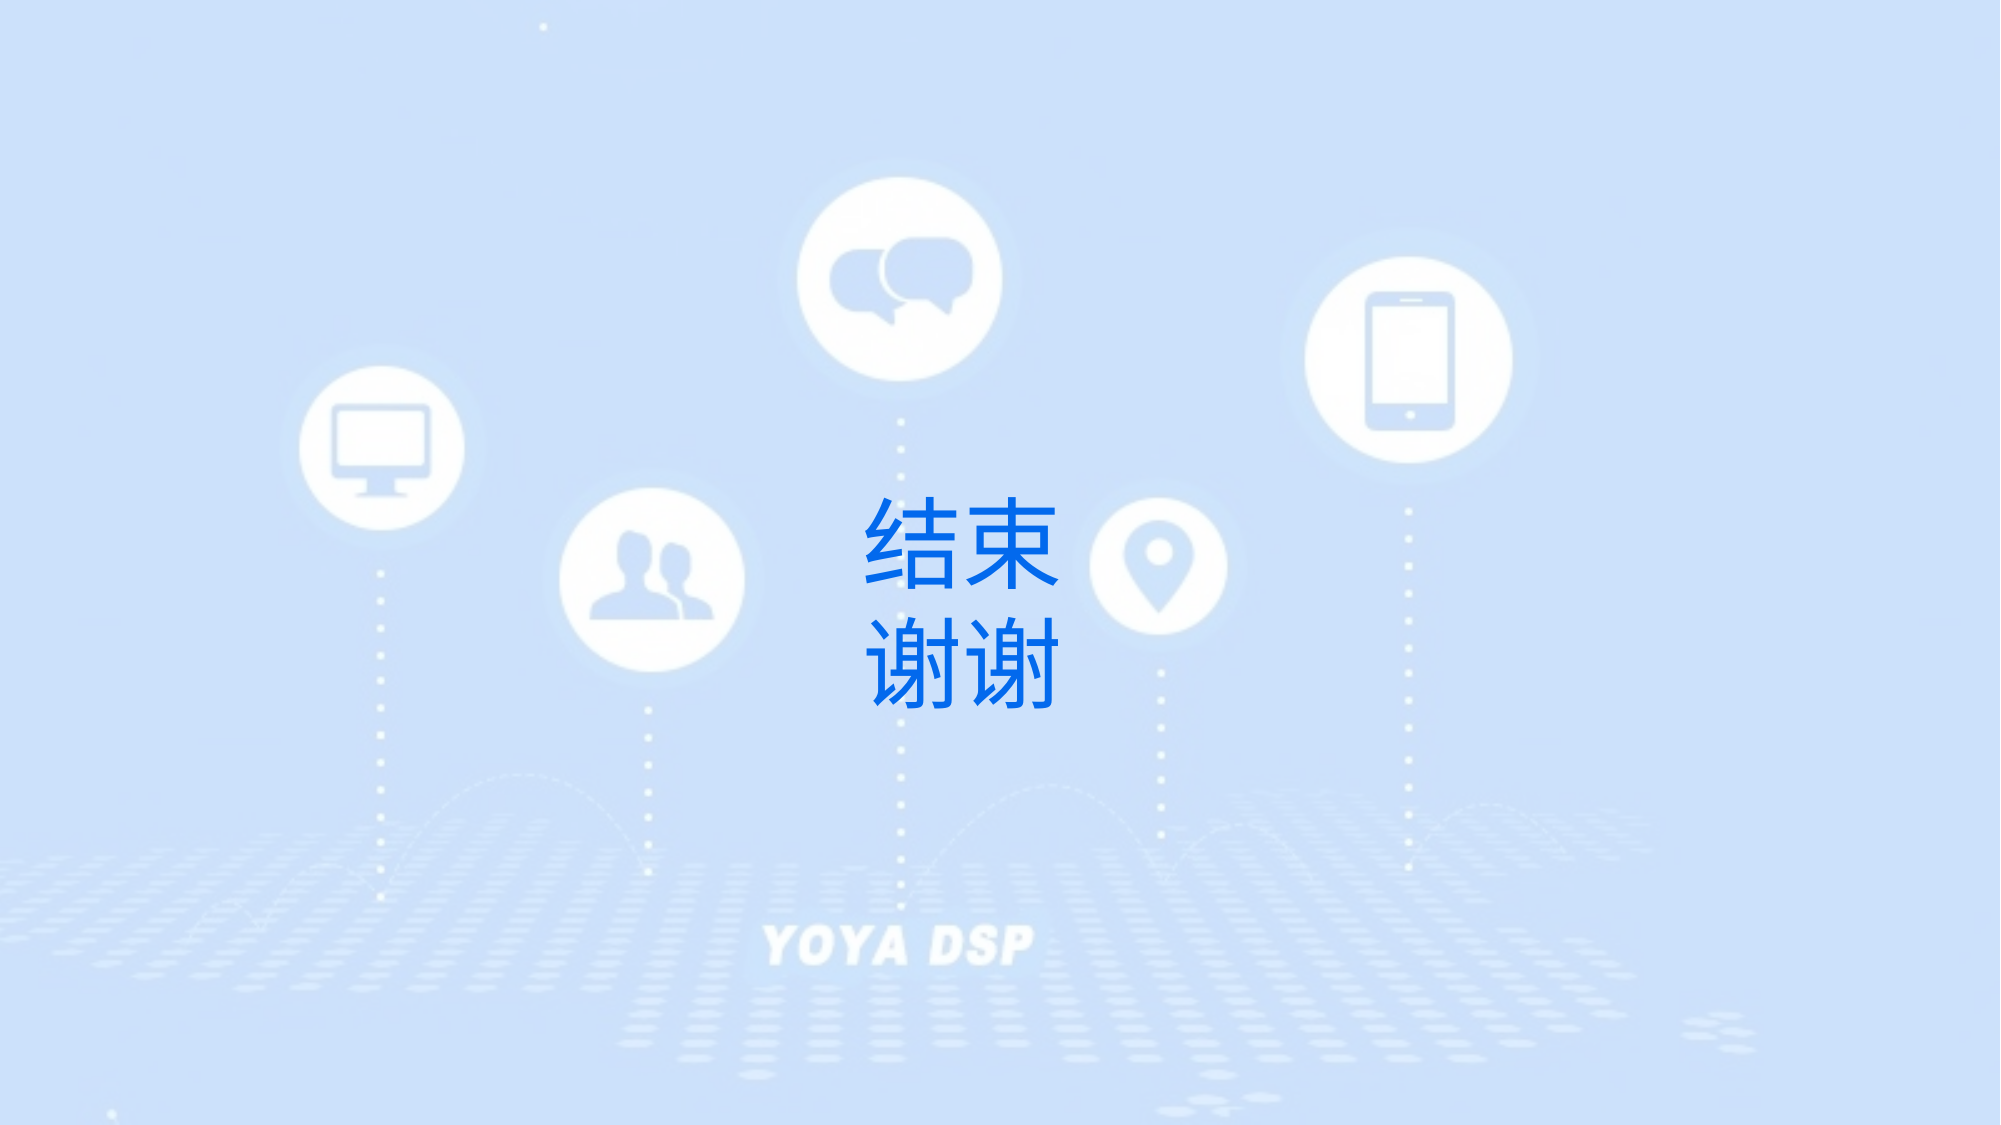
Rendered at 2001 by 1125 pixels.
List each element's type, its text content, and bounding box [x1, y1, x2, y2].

text_box 结束谢谢 [847, 473, 1091, 729]
